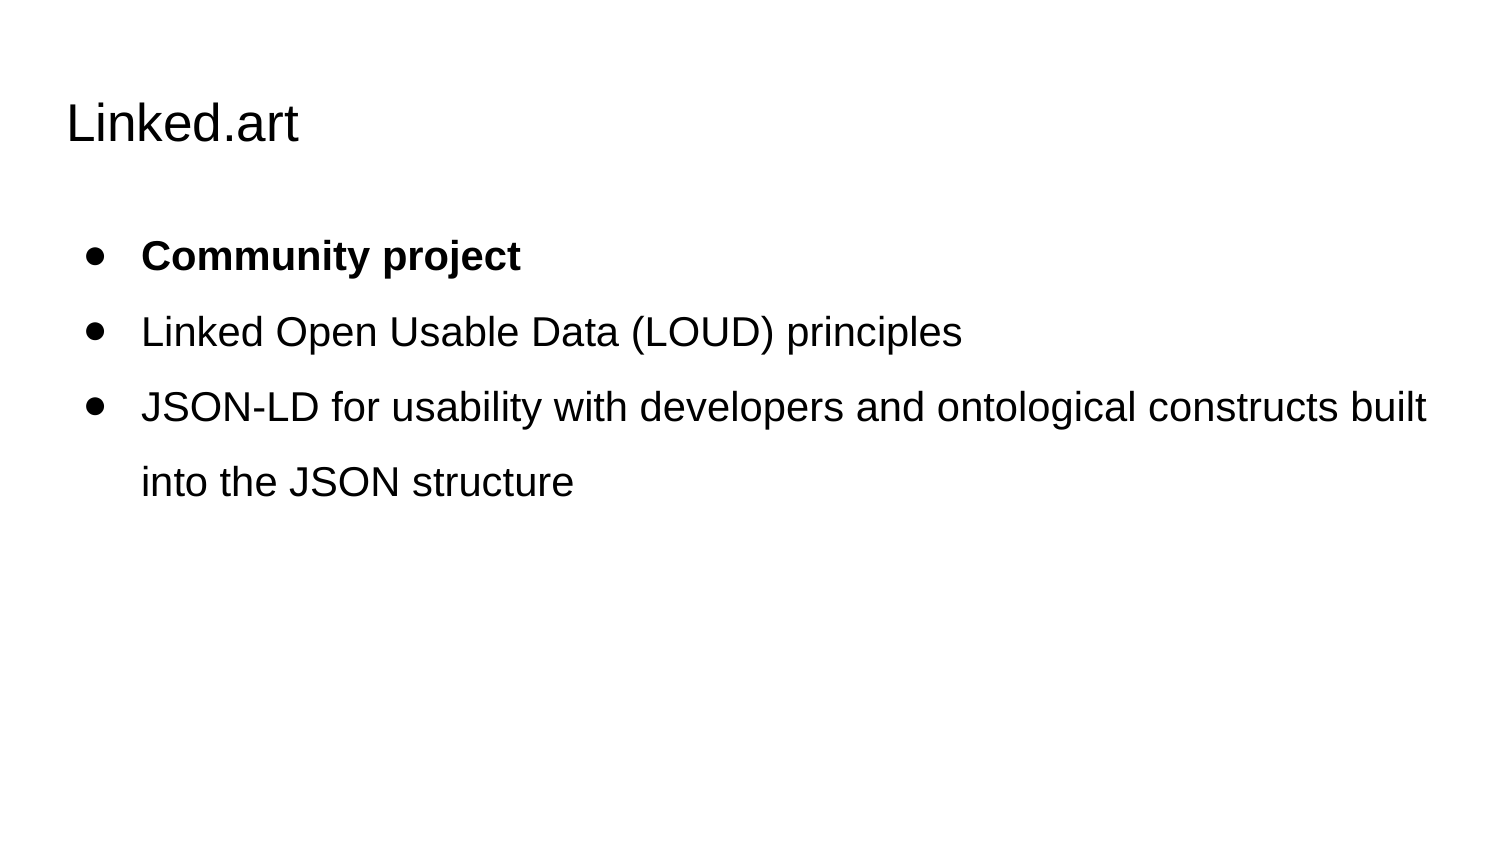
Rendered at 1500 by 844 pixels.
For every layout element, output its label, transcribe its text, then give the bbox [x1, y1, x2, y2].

list Community project Linked Open Usable Data (LOUD) principles JSON-LD for usability with developers and ontological constructs built into the JSON structure [51, 189, 1449, 750]
title Linked.art [51, 72, 1449, 167]
